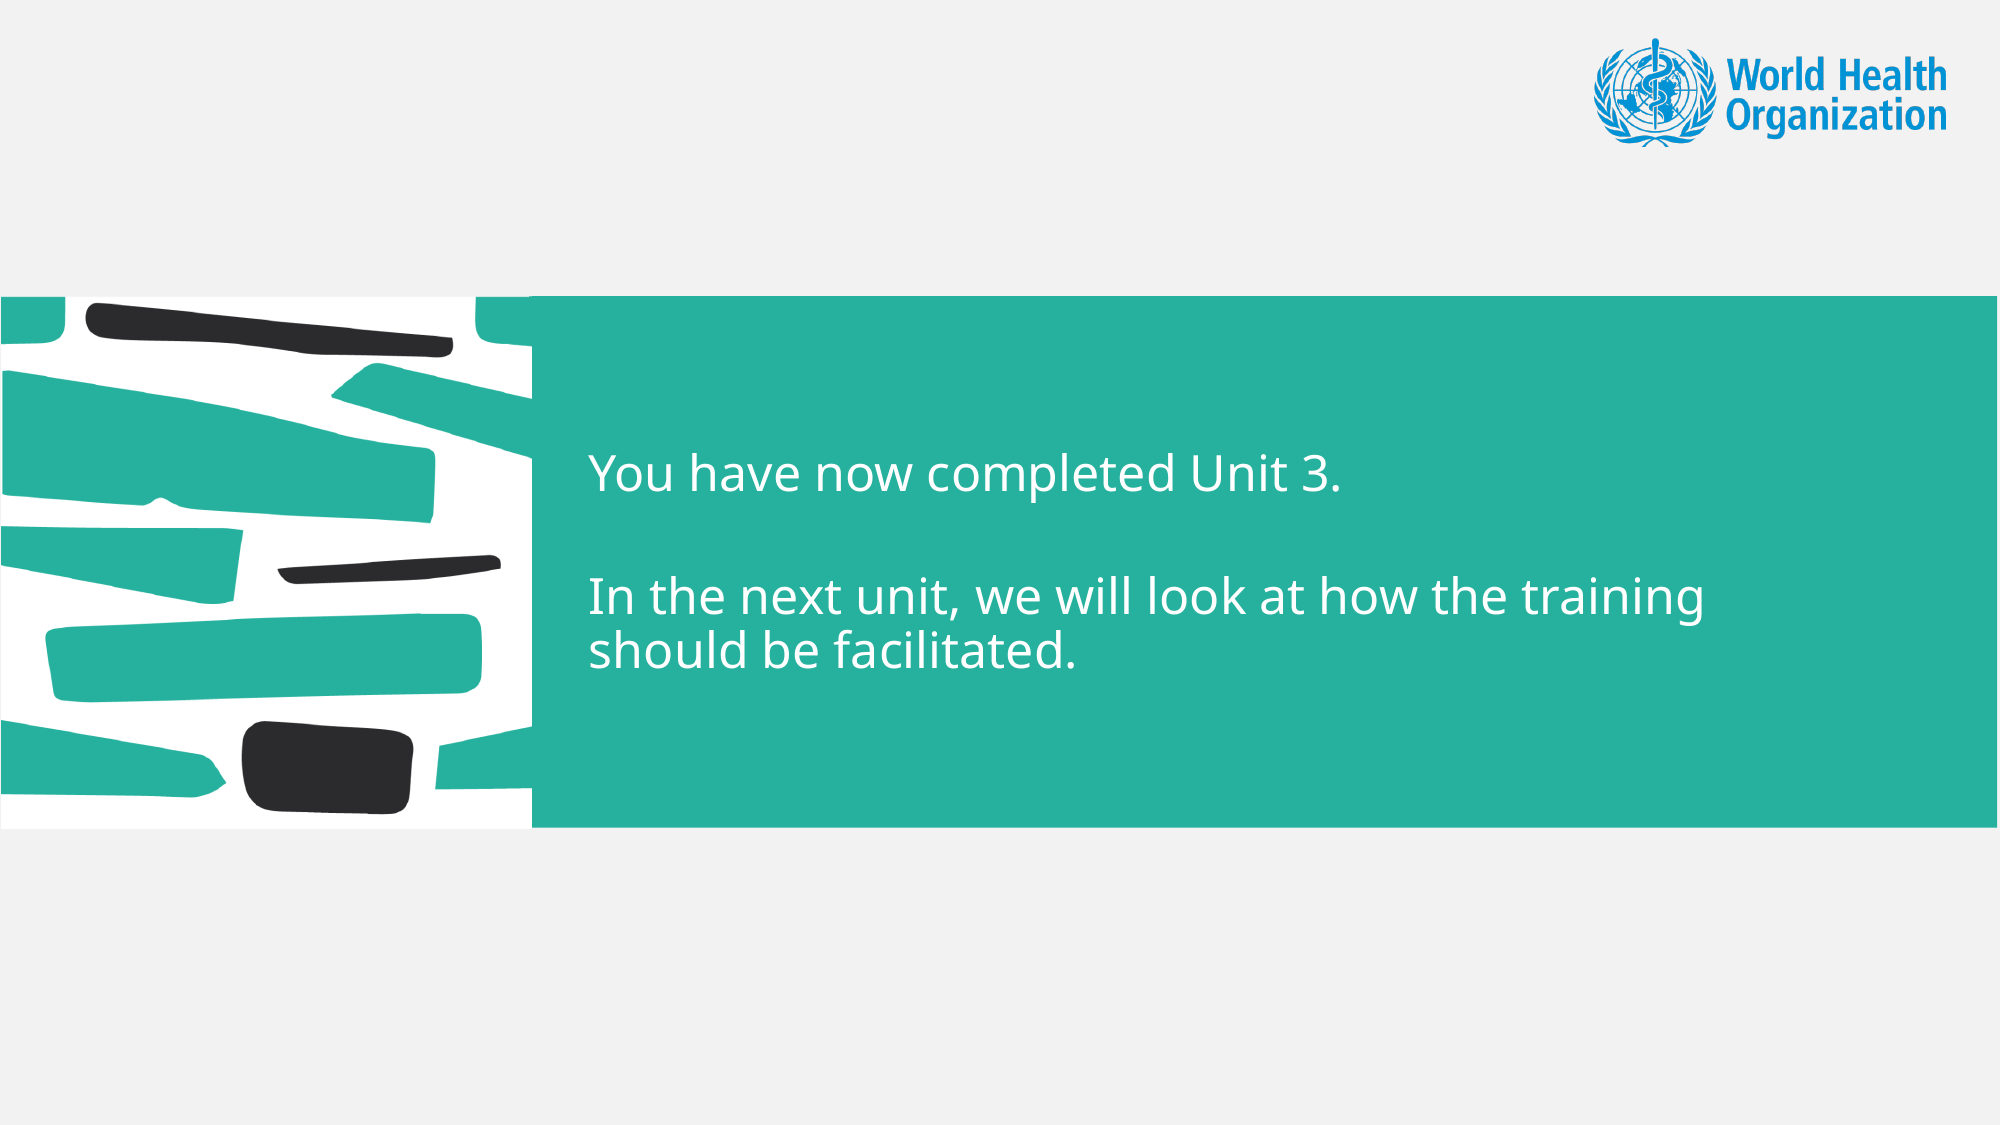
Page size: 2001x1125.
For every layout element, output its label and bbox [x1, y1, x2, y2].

picture [1632, 92, 1641, 105]
picture [1675, 71, 1687, 110]
picture [1658, 50, 1682, 71]
picture [1669, 73, 1679, 106]
picture [1632, 75, 1643, 89]
picture [1640, 67, 1654, 77]
picture [1618, 105, 1629, 117]
picture [1624, 64, 1638, 99]
text_box [0, 296, 1998, 829]
picture [1594, 38, 1946, 147]
picture [1628, 50, 1652, 64]
picture [1647, 140, 1664, 147]
picture [1594, 103, 1646, 147]
picture [1602, 97, 1608, 108]
